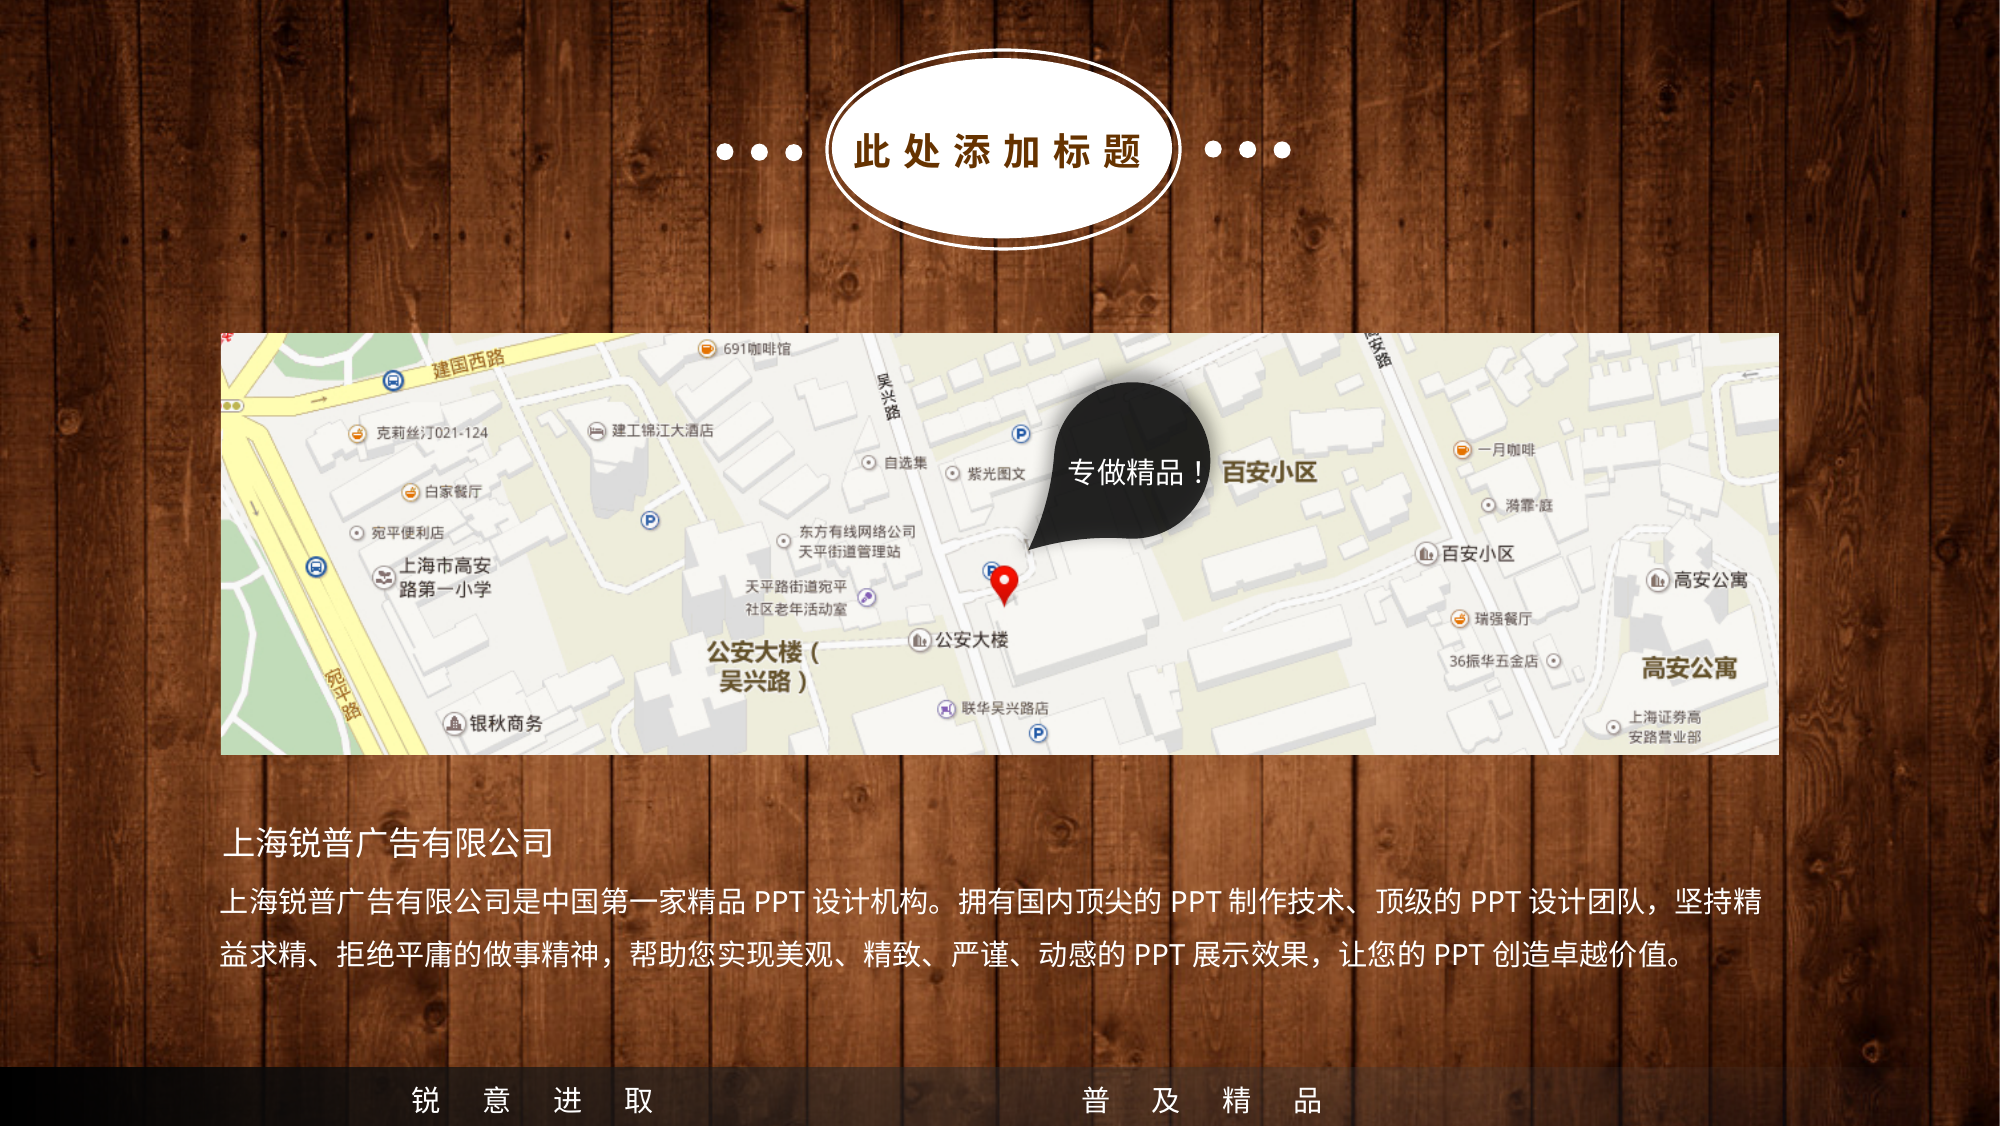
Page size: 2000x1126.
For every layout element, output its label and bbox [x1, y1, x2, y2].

picture [0, 0, 2000, 1126]
text_box [205, 814, 1798, 1033]
text_box [716, 49, 1291, 249]
text_box [866, 382, 1261, 670]
